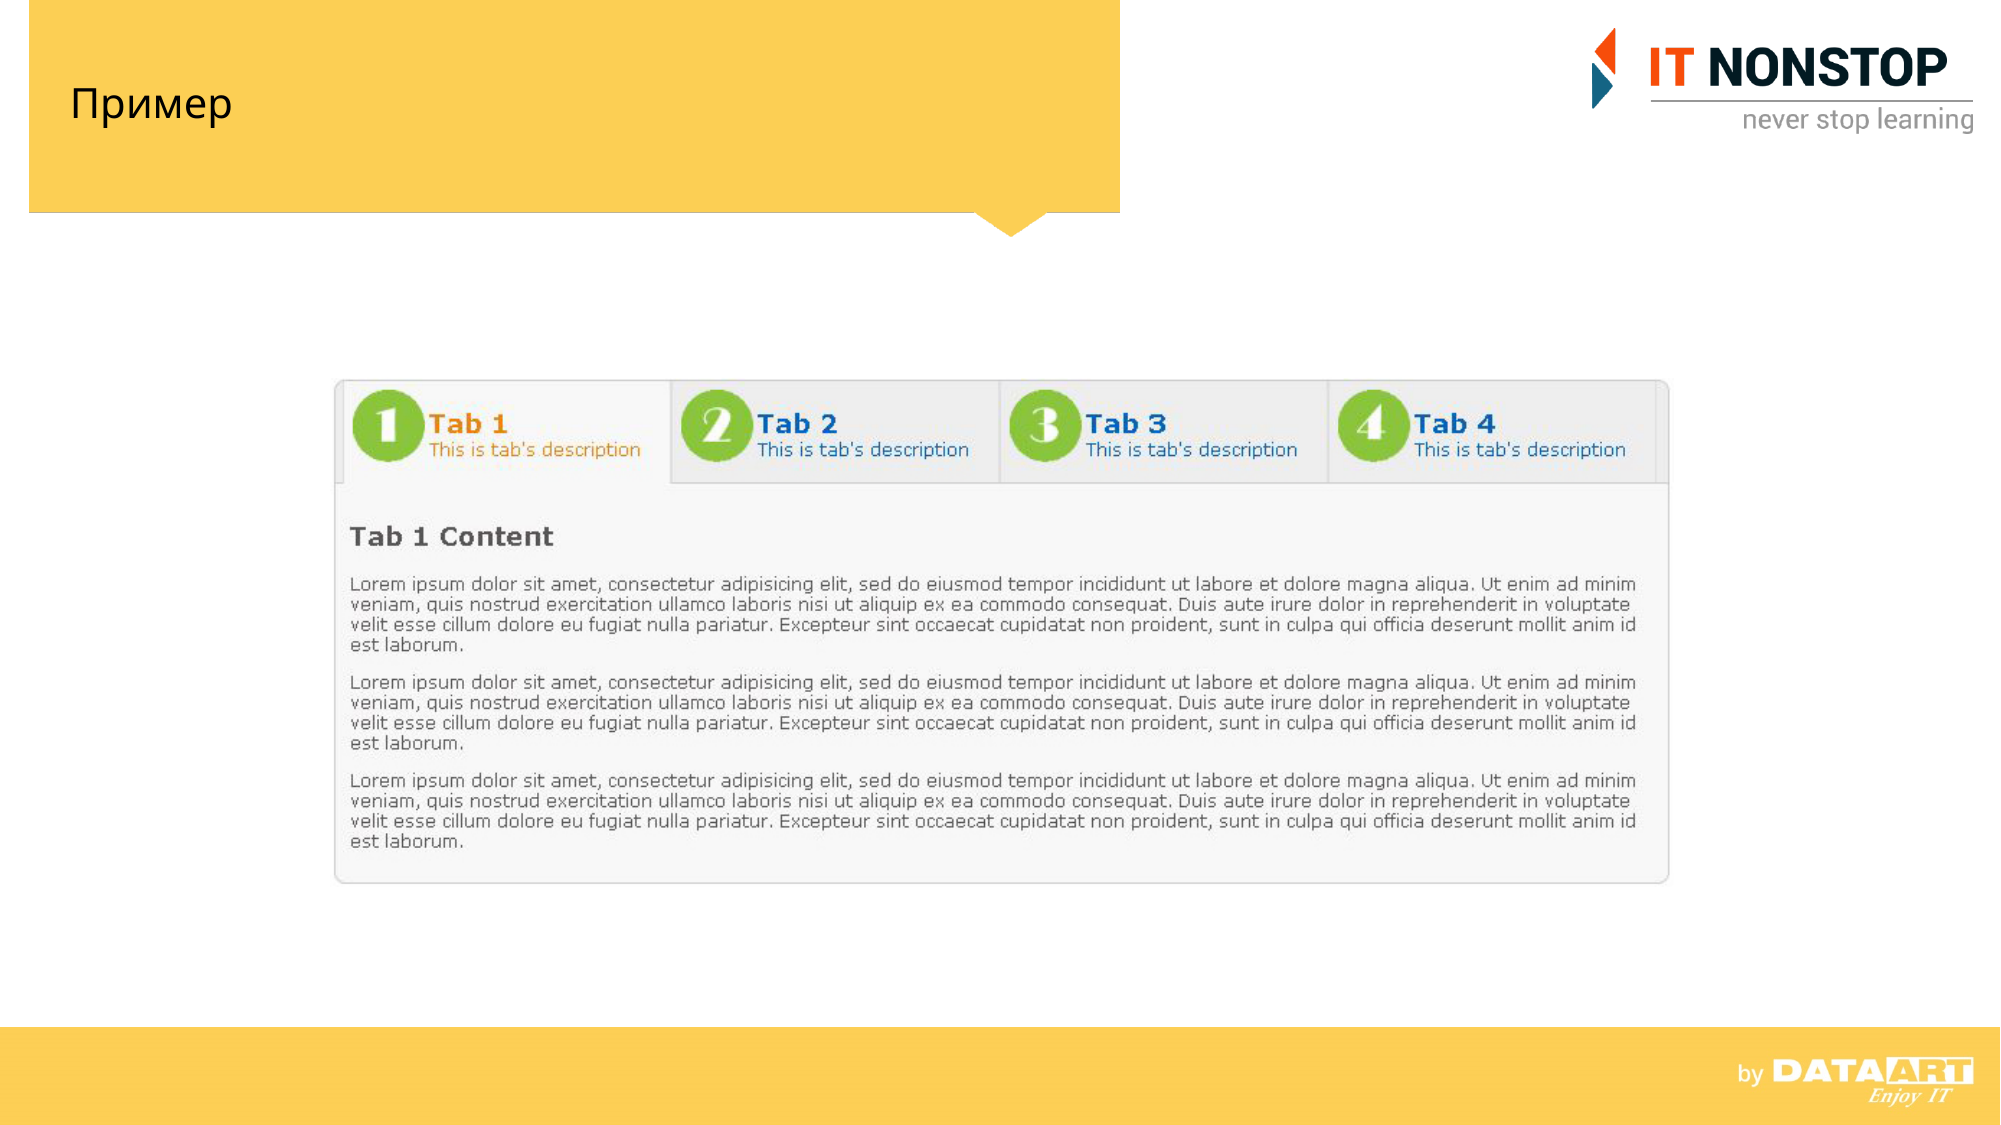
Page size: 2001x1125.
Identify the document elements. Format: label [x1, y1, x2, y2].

picture [29, 0, 1120, 237]
picture [0, 1027, 2000, 1125]
picture [330, 377, 1674, 887]
picture [1592, 28, 1973, 134]
